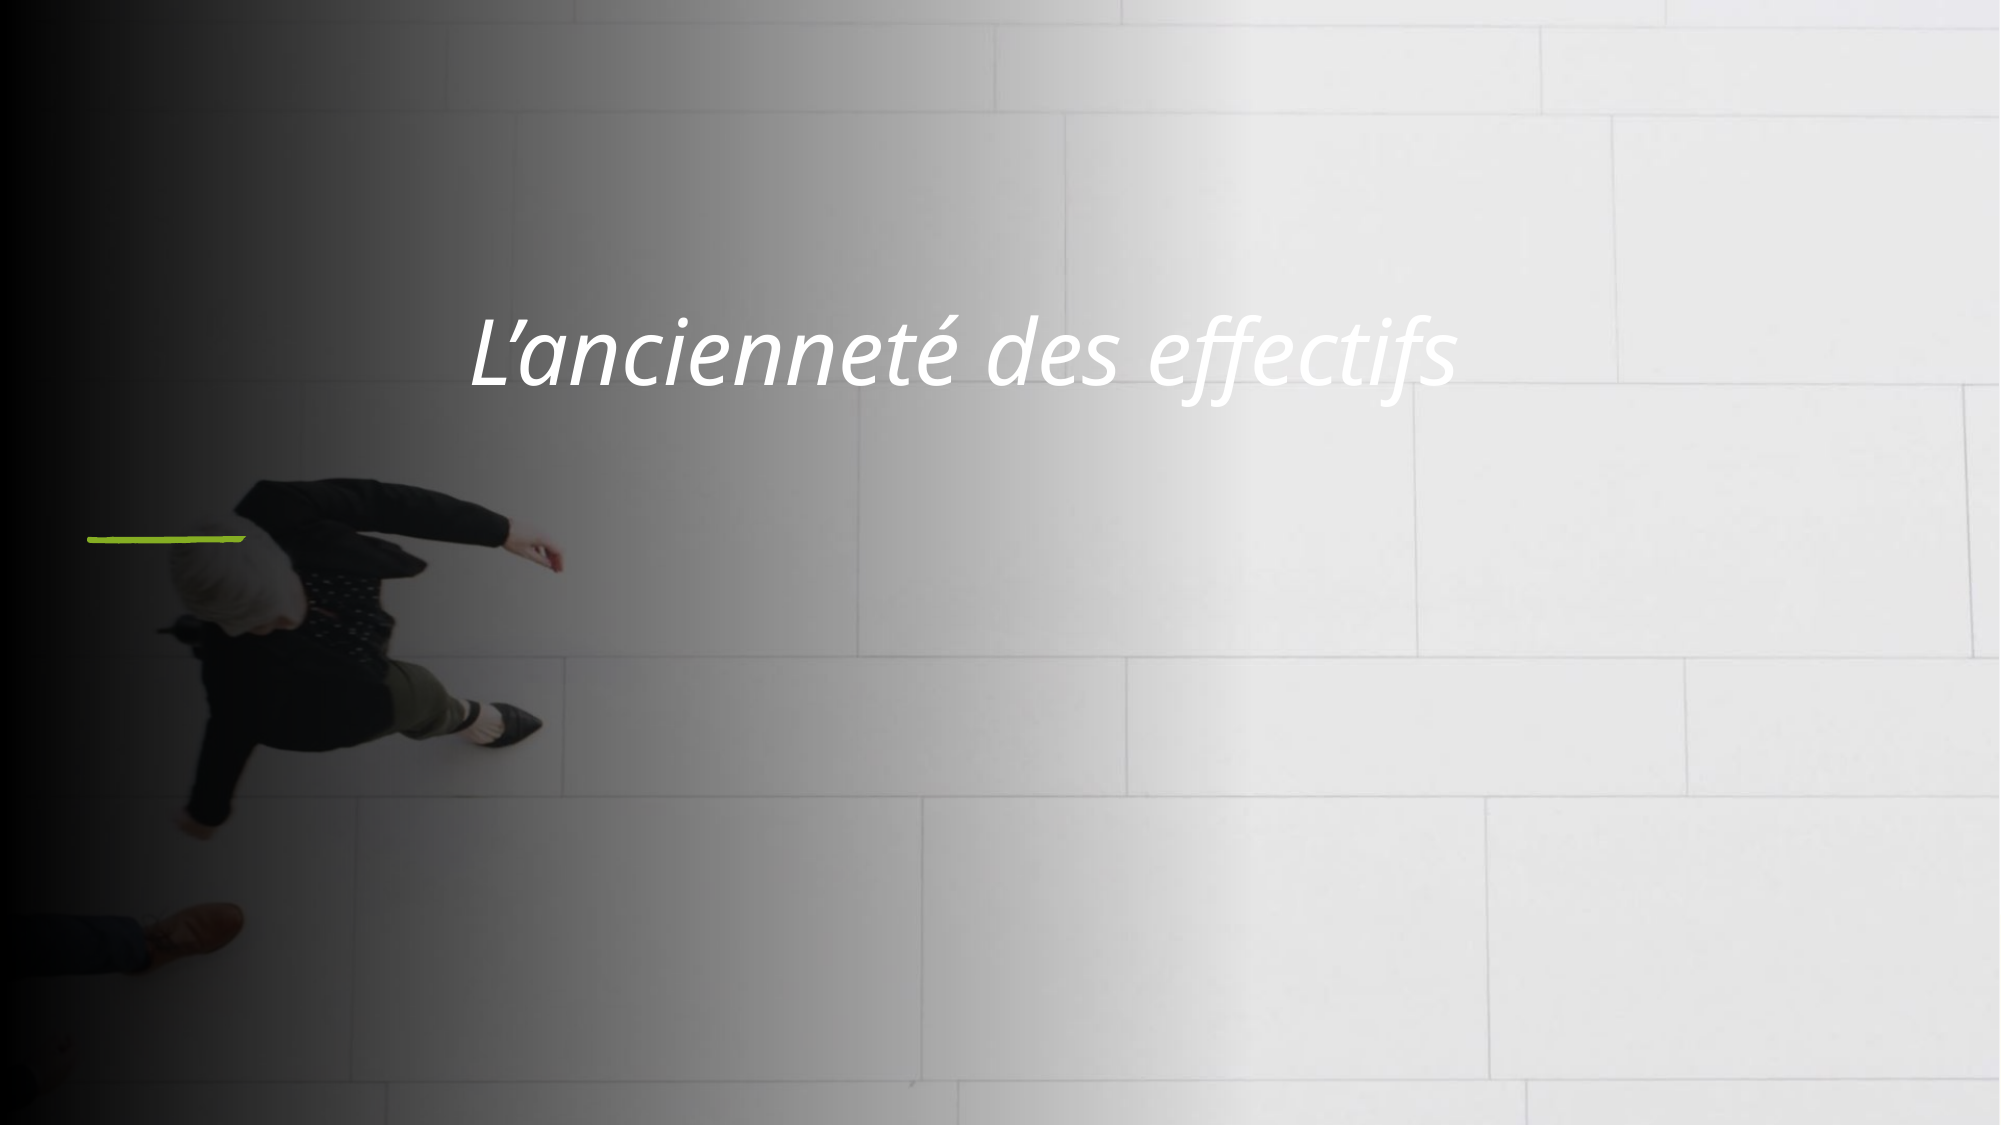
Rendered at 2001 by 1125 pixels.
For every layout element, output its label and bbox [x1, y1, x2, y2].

text_box [86, 536, 247, 544]
text_box [0, 0, 1999, 1125]
